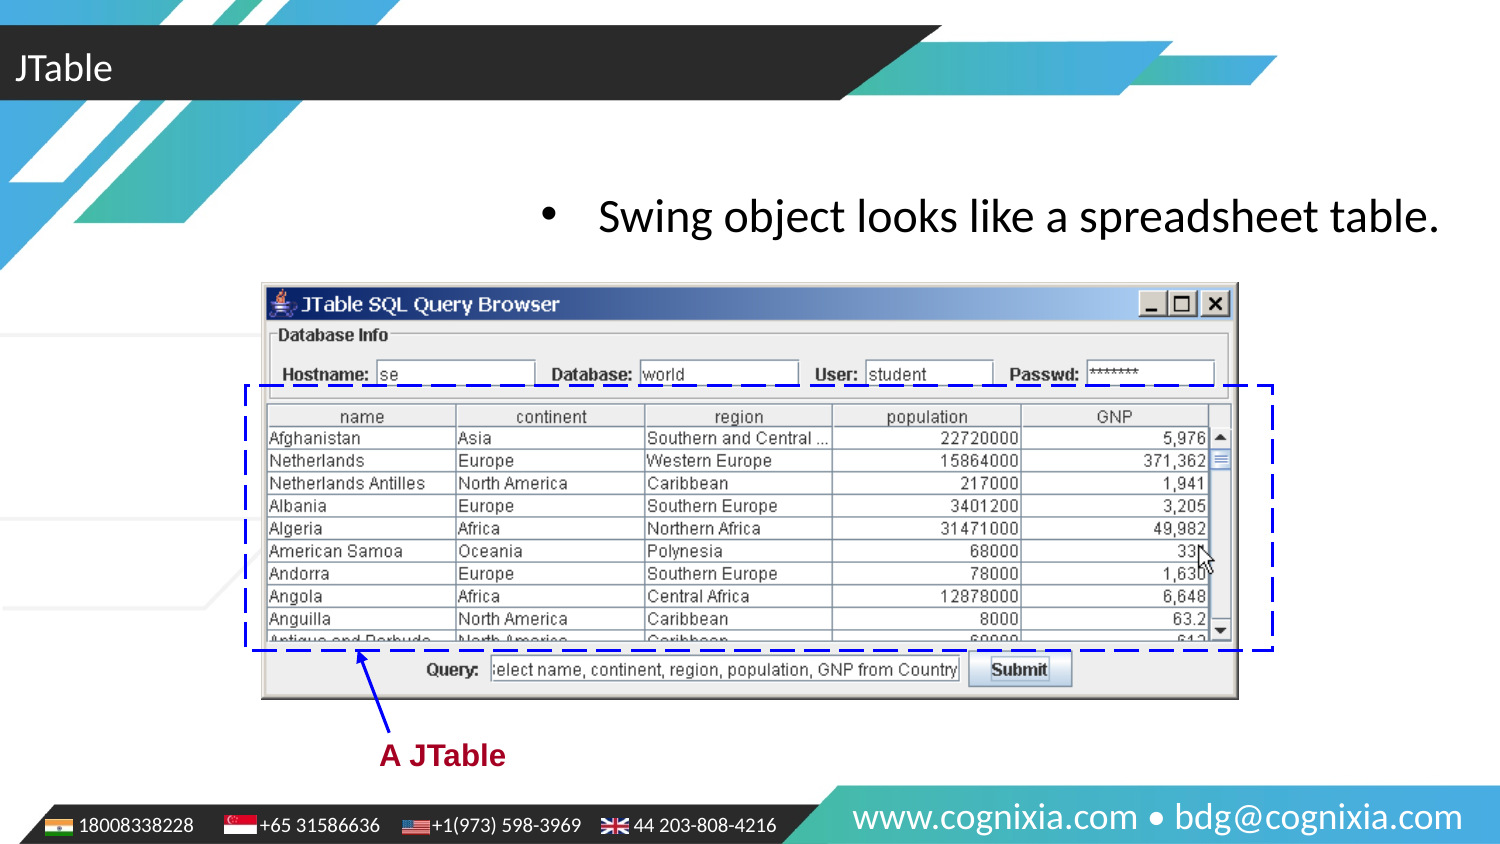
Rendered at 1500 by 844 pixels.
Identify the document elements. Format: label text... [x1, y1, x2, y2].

list Swing object looks like a spreadsheet table. [525, 176, 1500, 251]
title JTable [0, 33, 838, 97]
text_box A JTable [364, 727, 714, 781]
text_box [1243, 385, 1273, 651]
picture [0, 0, 1500, 844]
text_box [245, 385, 256, 651]
